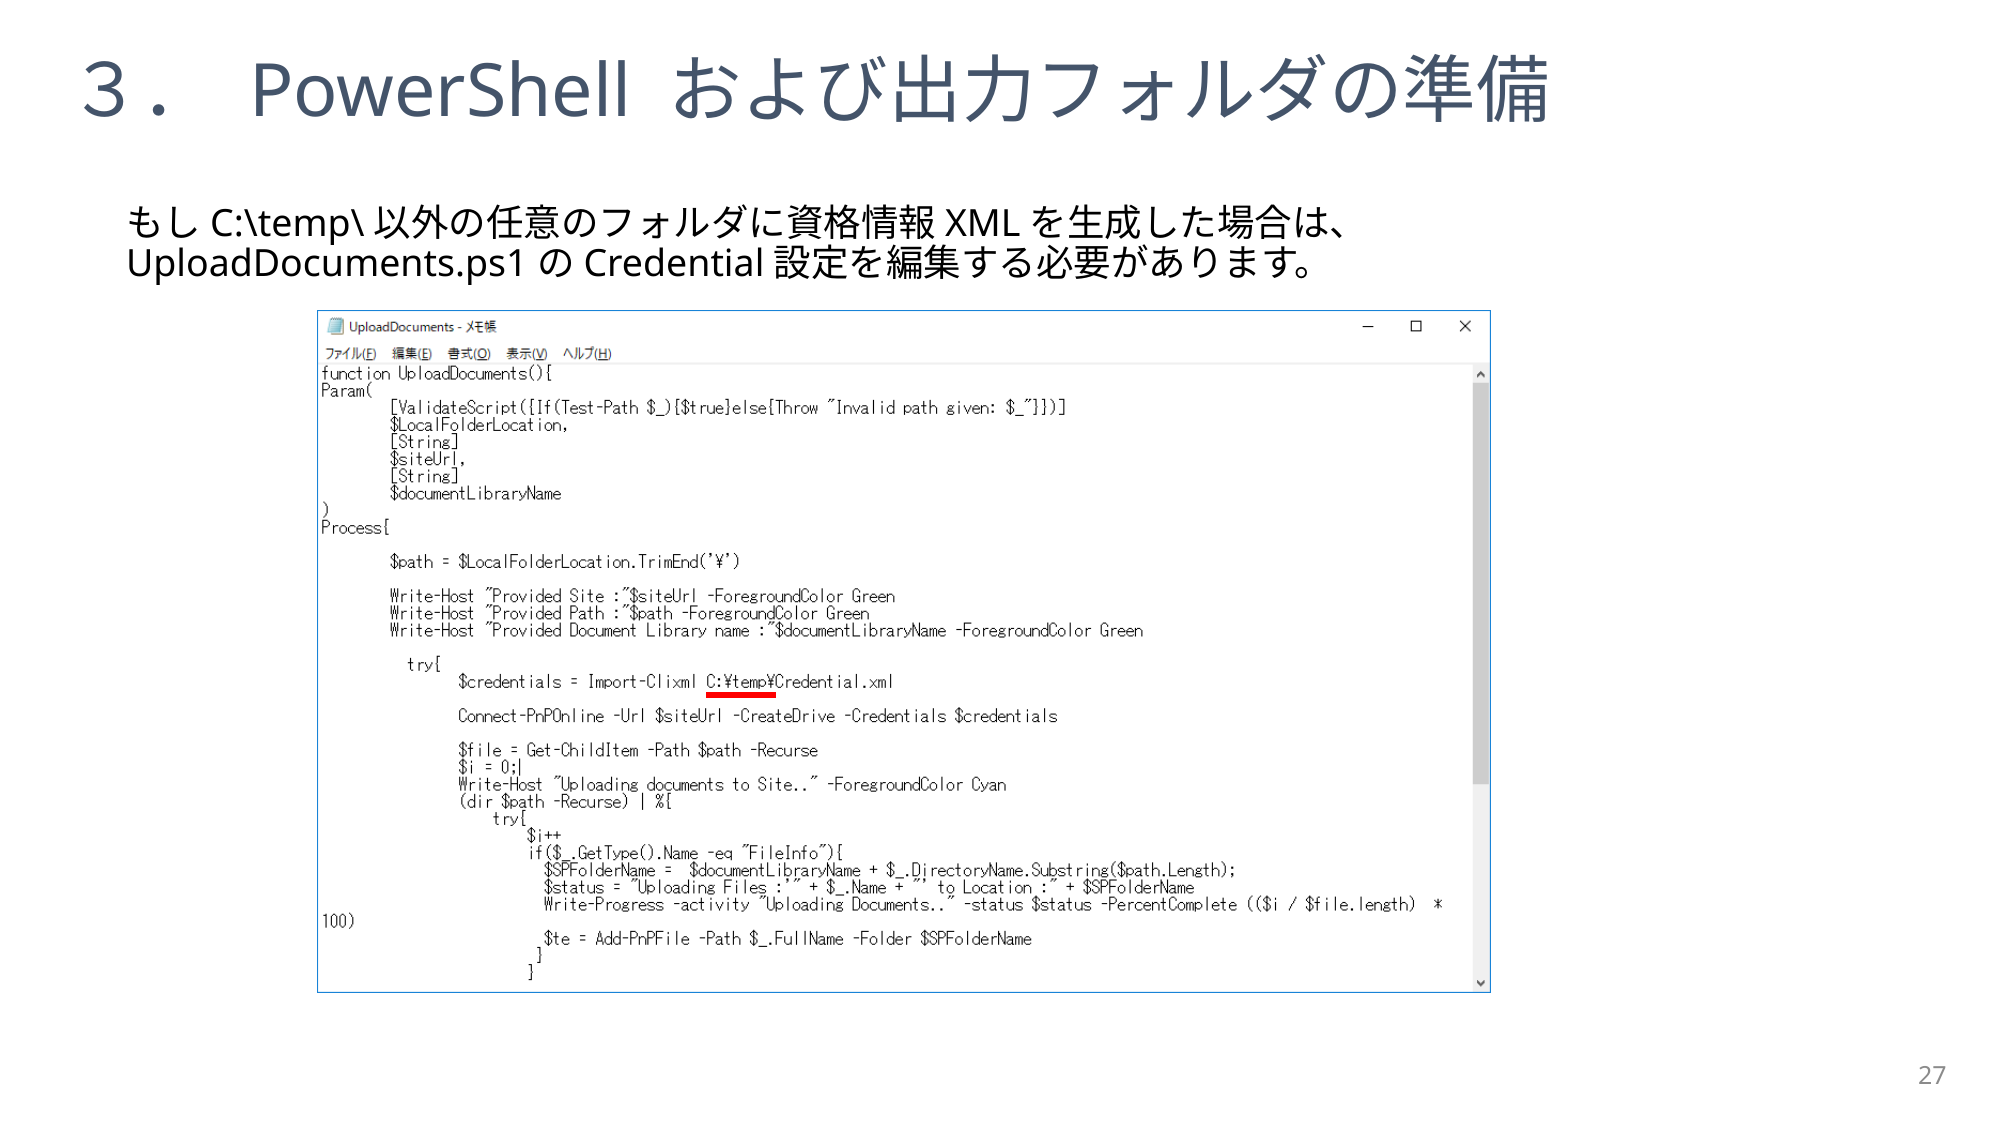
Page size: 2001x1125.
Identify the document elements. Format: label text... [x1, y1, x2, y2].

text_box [317, 310, 1491, 993]
text_box 27 [1875, 1052, 1962, 1113]
text_box ３． PowerShell および出力フォルダの準備 [38, 29, 1788, 157]
text_box もしC:\temp\以外の任意のフォルダに資格情報XMLを生成した場合は、 UploadDocuments.ps1のCredential設定を編集する必要があります。 [96, 180, 1770, 309]
